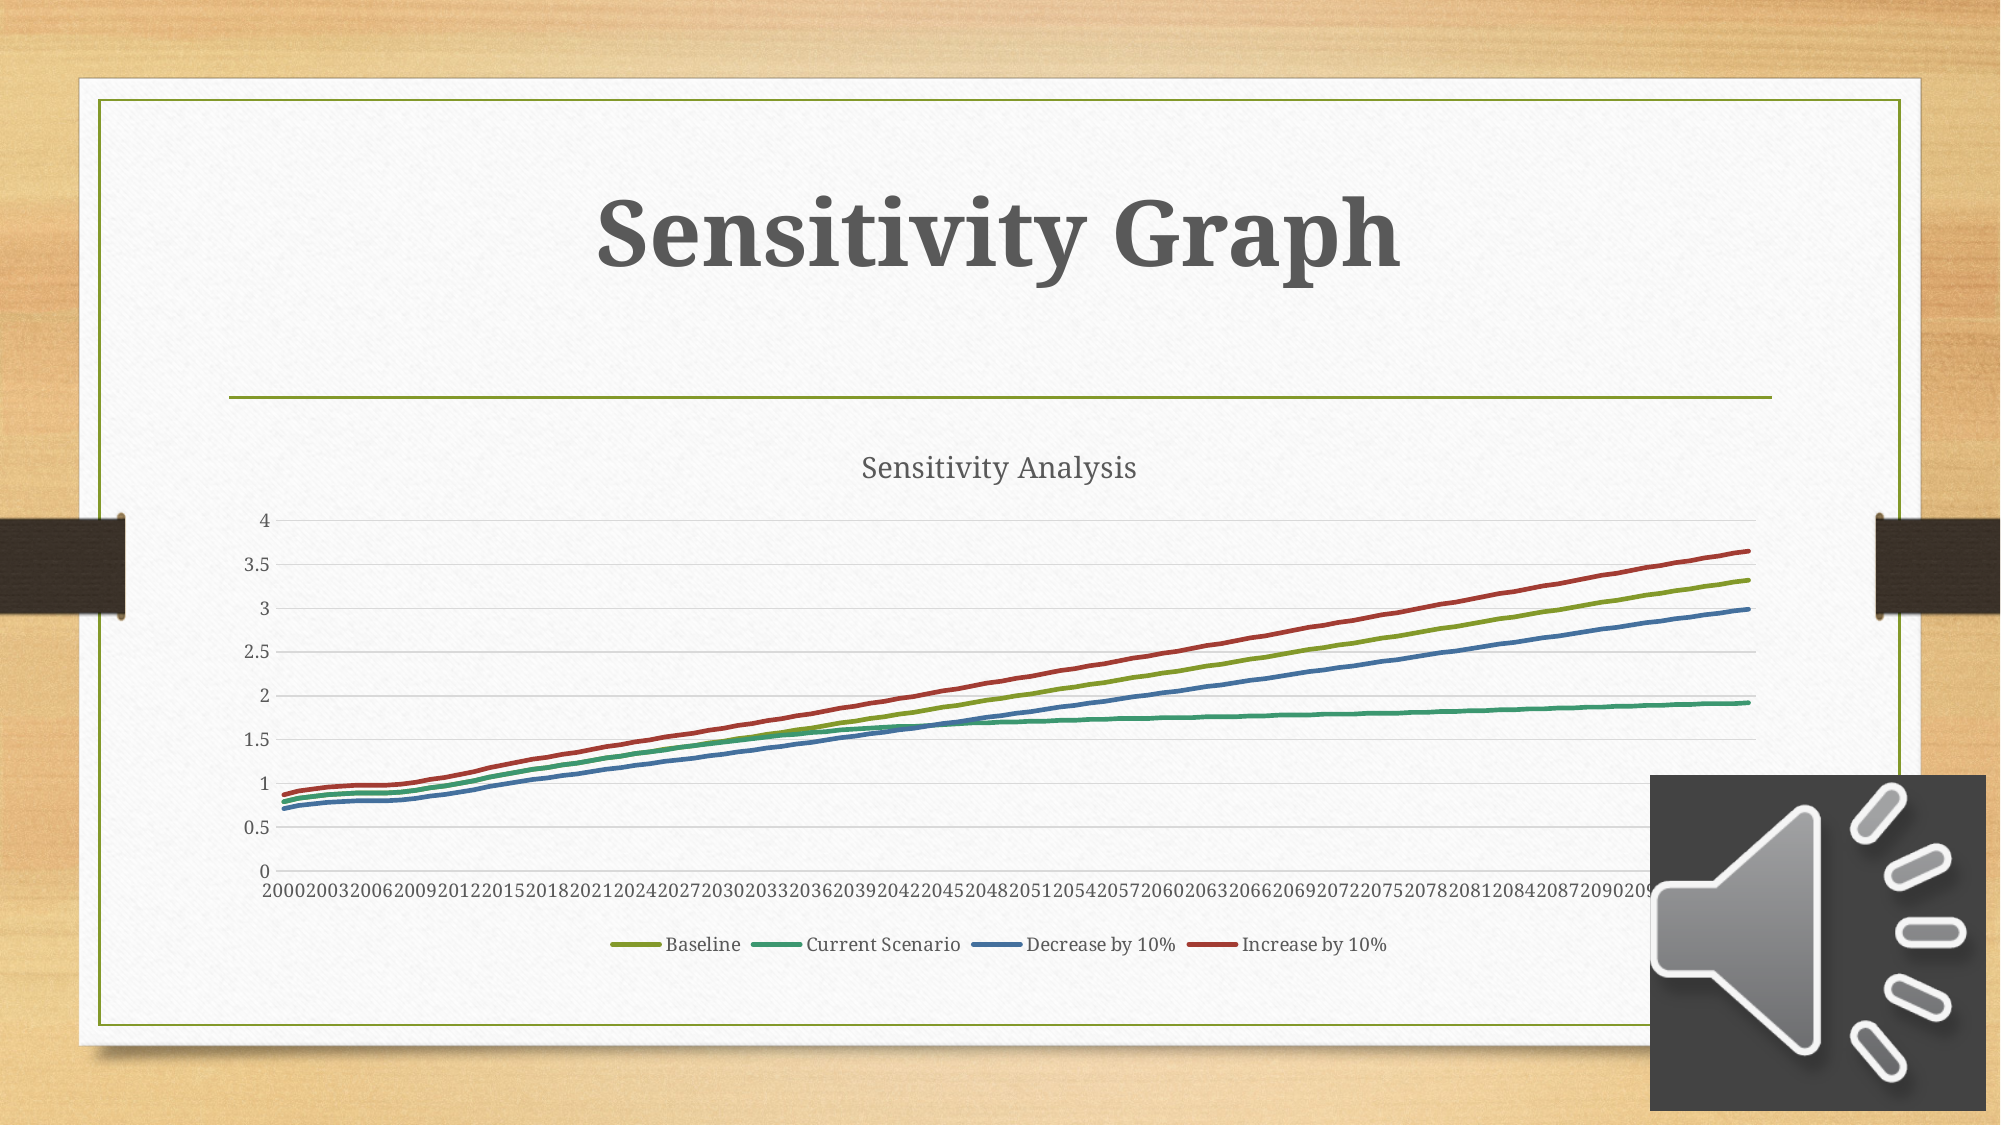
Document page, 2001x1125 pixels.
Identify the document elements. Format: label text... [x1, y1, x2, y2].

picture [0, 0, 2001, 1125]
chart [212, 419, 1788, 964]
title Sensitivity Graph [212, 165, 1788, 294]
